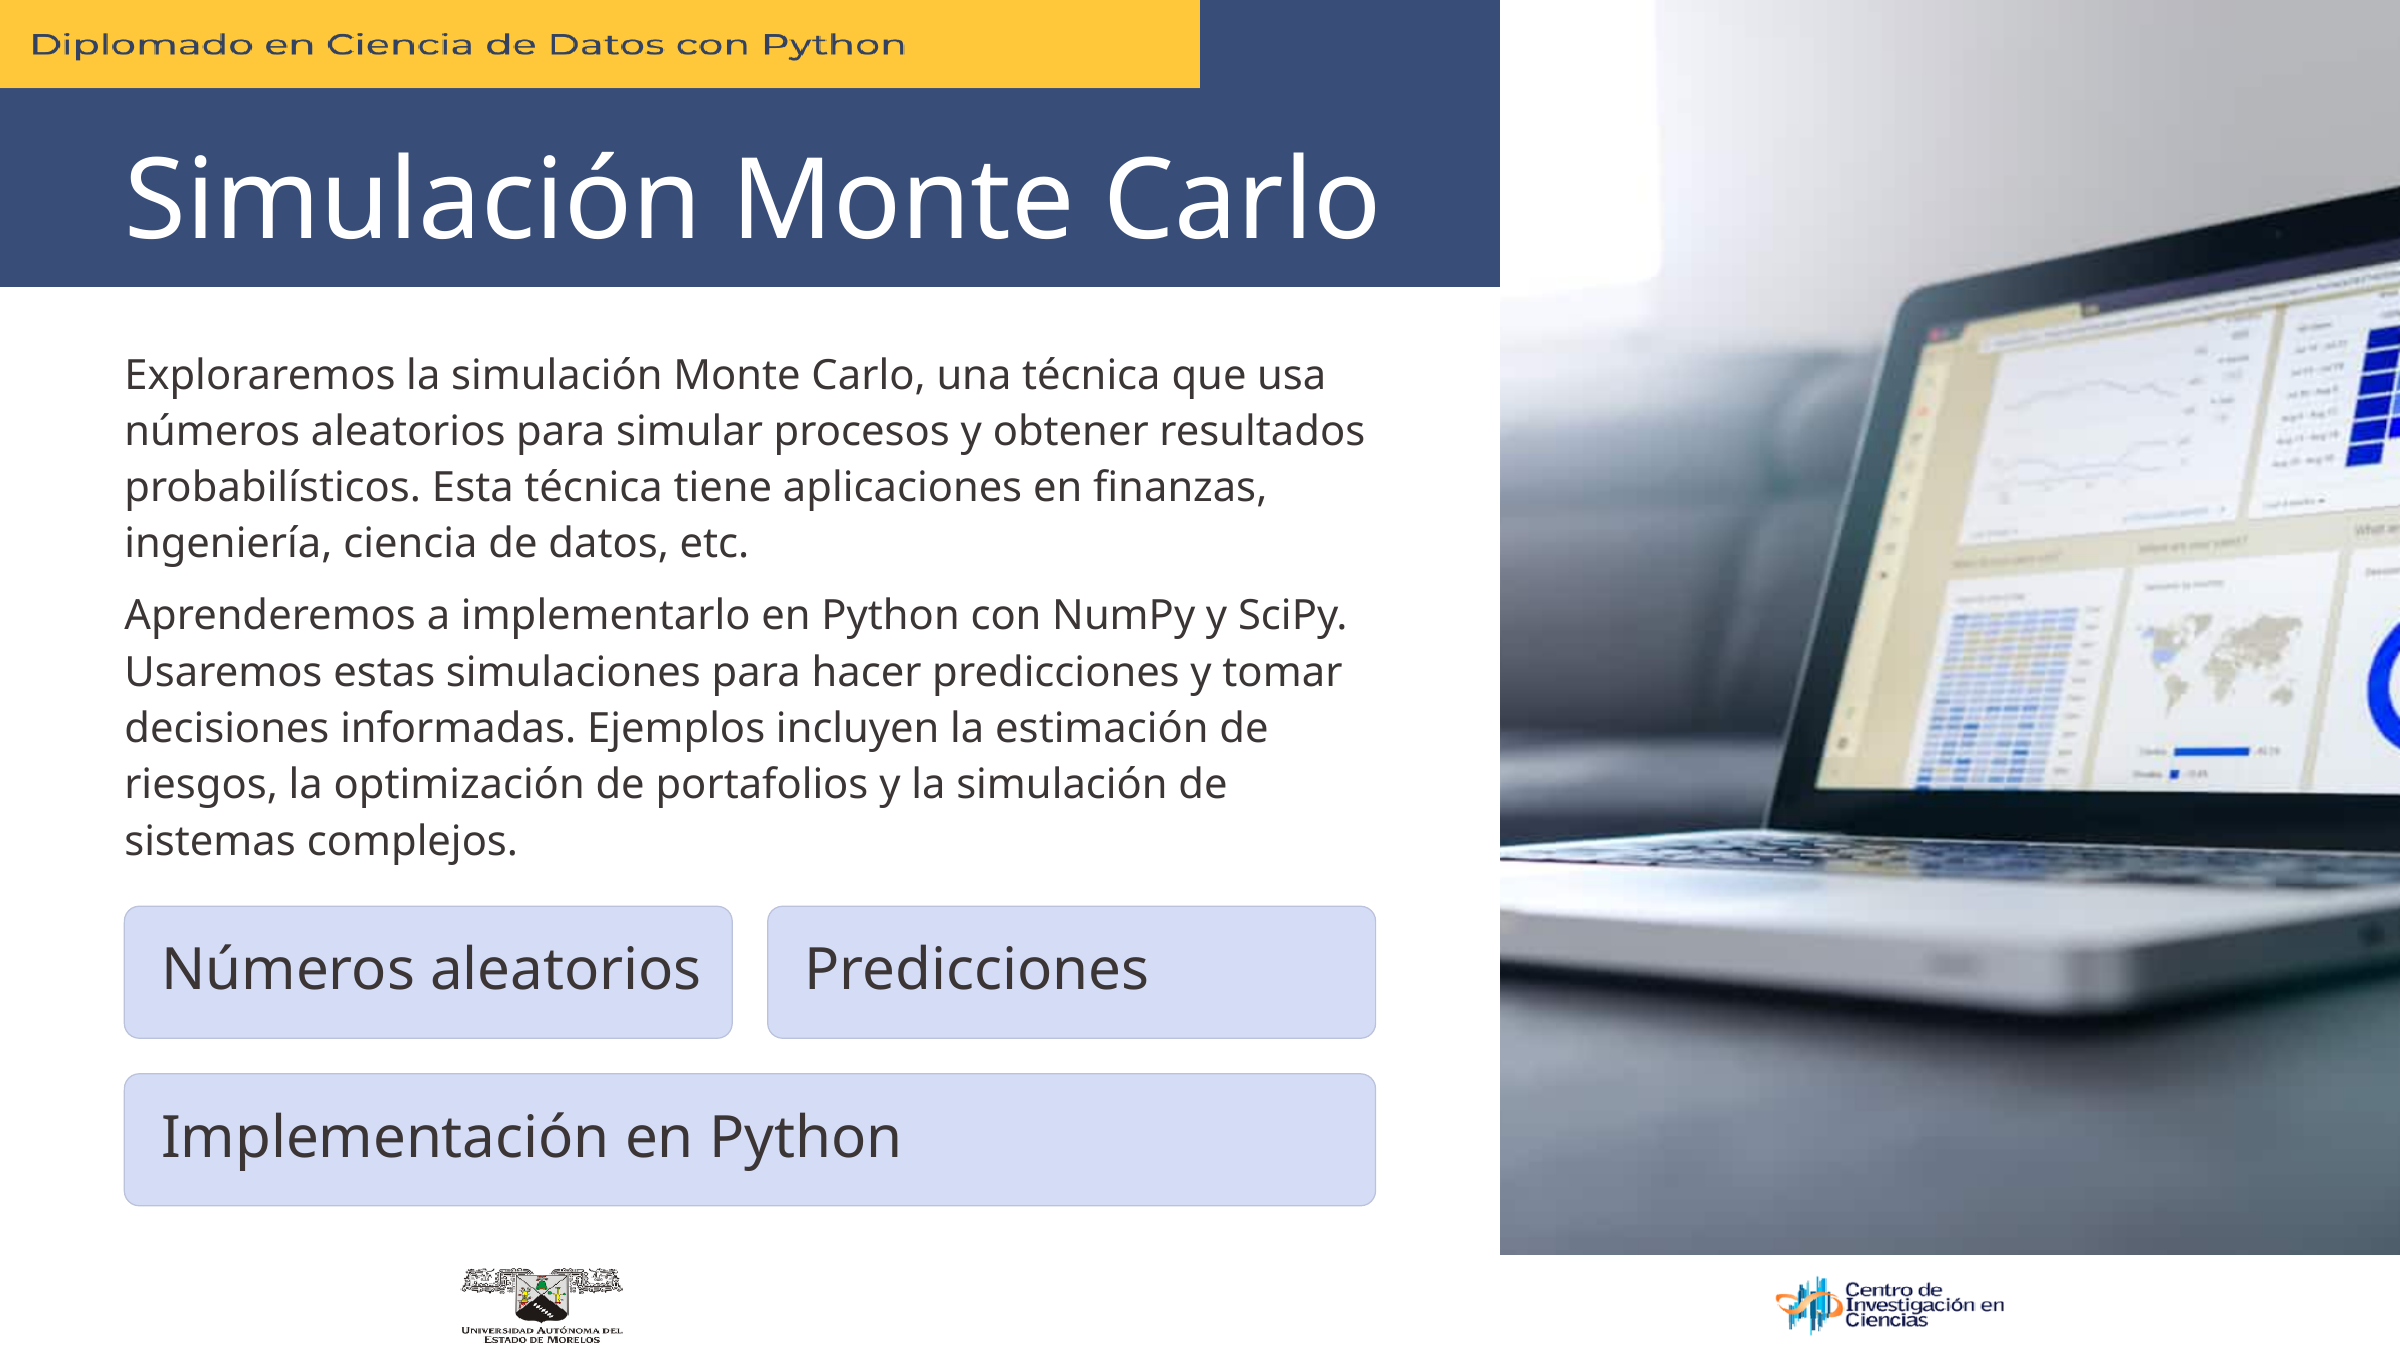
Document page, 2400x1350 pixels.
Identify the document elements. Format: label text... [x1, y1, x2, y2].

text_box Implementación en Python [161, 1110, 811, 1169]
text_box Números aleatorios [161, 942, 629, 1002]
text_box [124, 1073, 1376, 1206]
text_box Aprenderemos a implementarlo en Python con NumPy y SciPy. Usaremos estas simulaciones para hacer predicciones y tomar decisiones informadas. Ejemplos incluyen la estimación de riesgos, la optimización de portafolios y la simulación de sistemas complejos. [124, 581, 1376, 827]
text_box [124, 906, 733, 1039]
text_box Exploraremos la simulación Monte Carlo, una técnica que usa números aleatorios para simular procesos y obtener resultados probabilísticos. Esta técnica tiene aplicaciones en finanzas, ingeniería, ciencia de datos, etc. [124, 341, 1376, 515]
text_box [767, 906, 1376, 1039]
text_box Predicciones [804, 942, 1273, 1002]
picture [0, 0, 2400, 1350]
text_box Simulación Monte Carlo [124, 144, 1262, 262]
